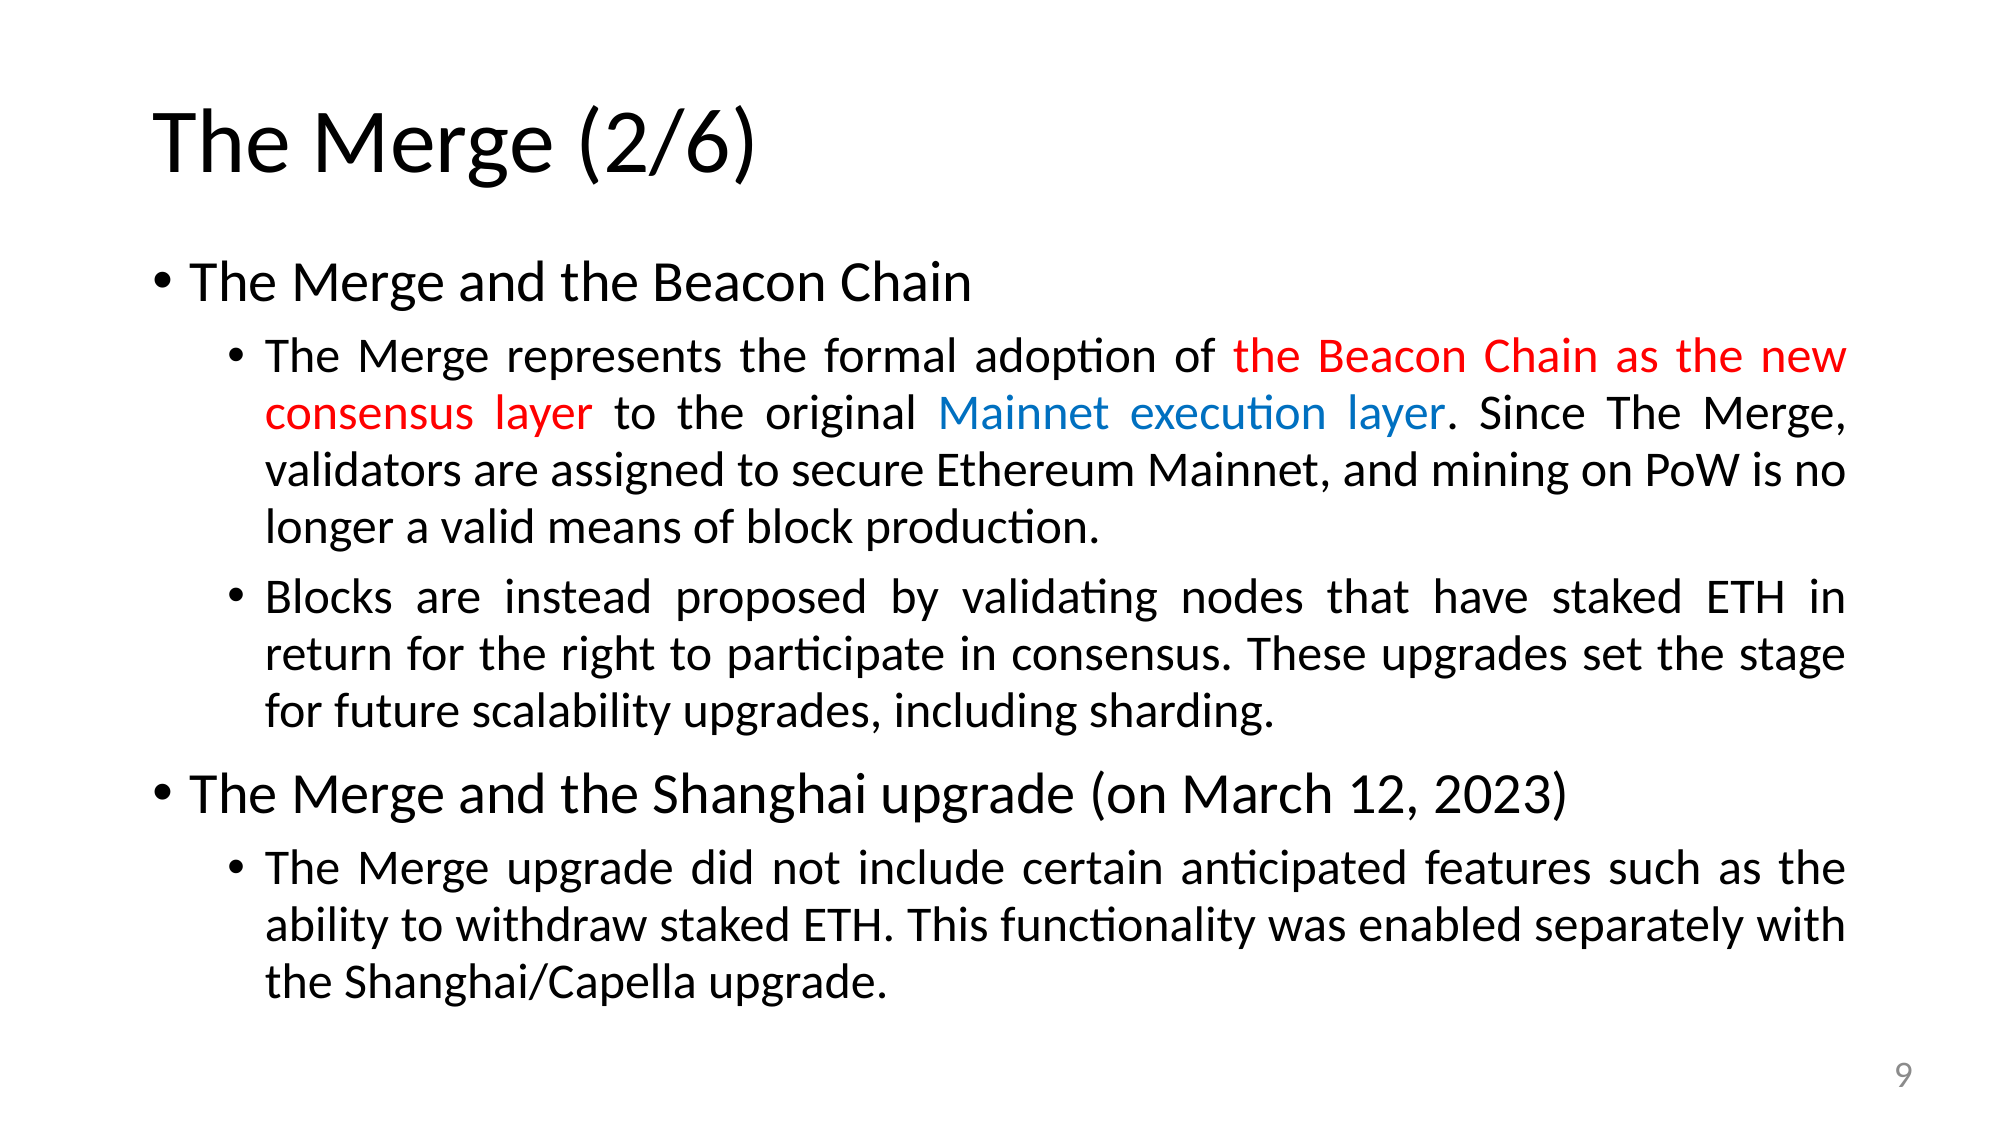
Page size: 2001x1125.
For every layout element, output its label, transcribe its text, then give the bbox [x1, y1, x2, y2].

title The Merge (2/6) [137, 59, 1863, 227]
list The Merge and the Beacon Chain The Merge represents the formal adoption of the Beacon Chain as the new consensus layer to the original Mainnet execution layer. Since The Merge, validators are assigned to secure Ethereum Mainnet, and mining on PoW is no longer a valid means of block production. Blocks are instead proposed by validating nodes that have staked ETH in return for the right to participate in consensus. These upgrades set the stage for future scalability upgrades, including sharding. The Merge and the Shanghai upgrade (on March 12, 2023) The Merge upgrade did not include certain anticipated features such as the ability to withdraw staked ETH. This functionality was enabled separately with the Shanghai/Capella upgrade. [137, 244, 1863, 1047]
slide_number 9 [1477, 1042, 1928, 1103]
